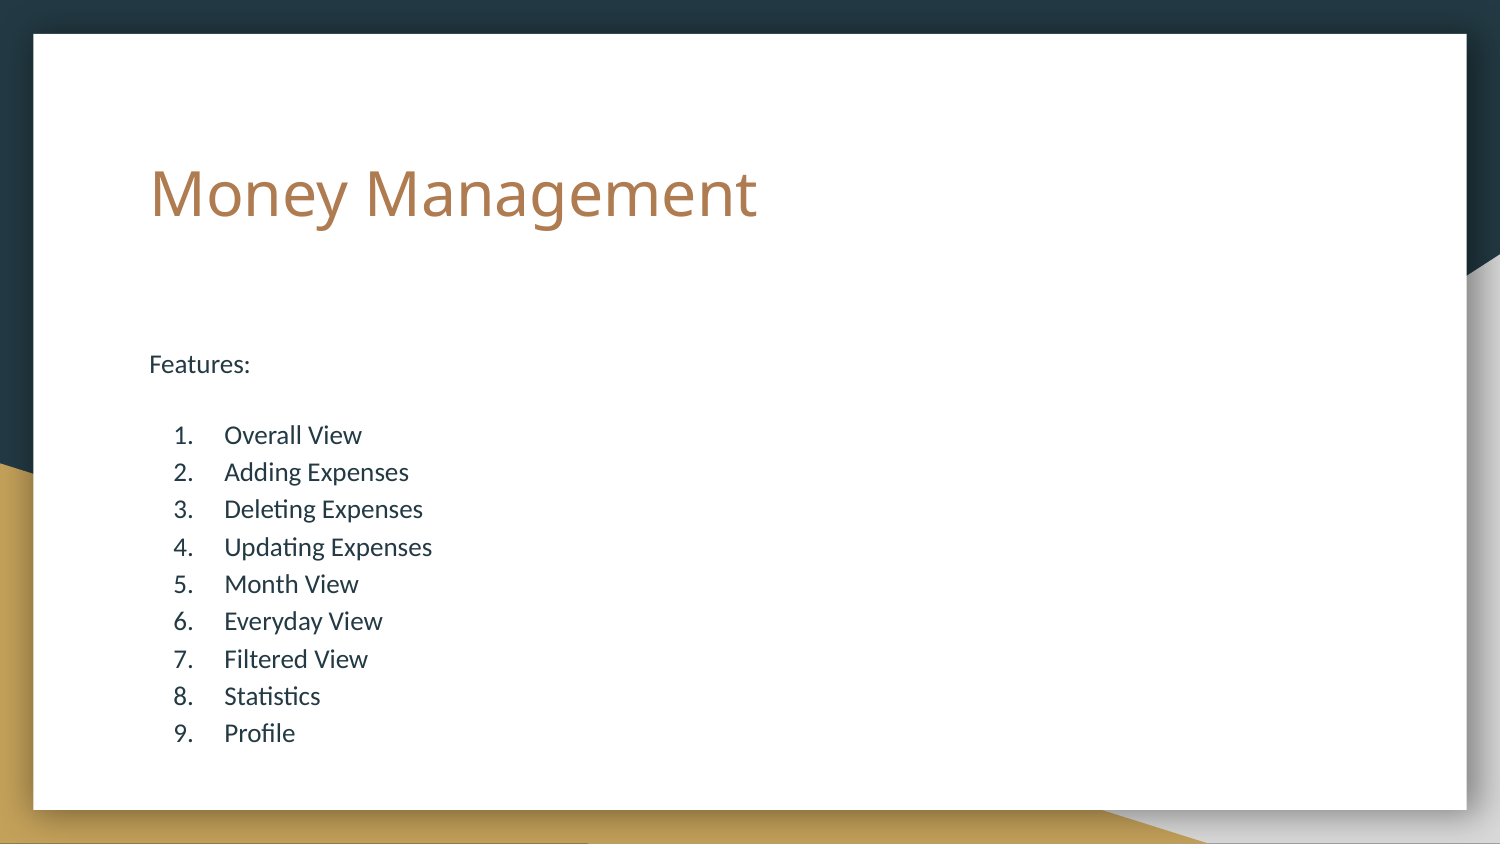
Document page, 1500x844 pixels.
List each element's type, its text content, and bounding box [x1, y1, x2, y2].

title Money Management [134, 138, 1366, 296]
list Features: Overall View Adding Expenses Deleting Expenses Updating Expenses Month View Everyday View Filtered View Statistics Profile [134, 326, 1366, 729]
